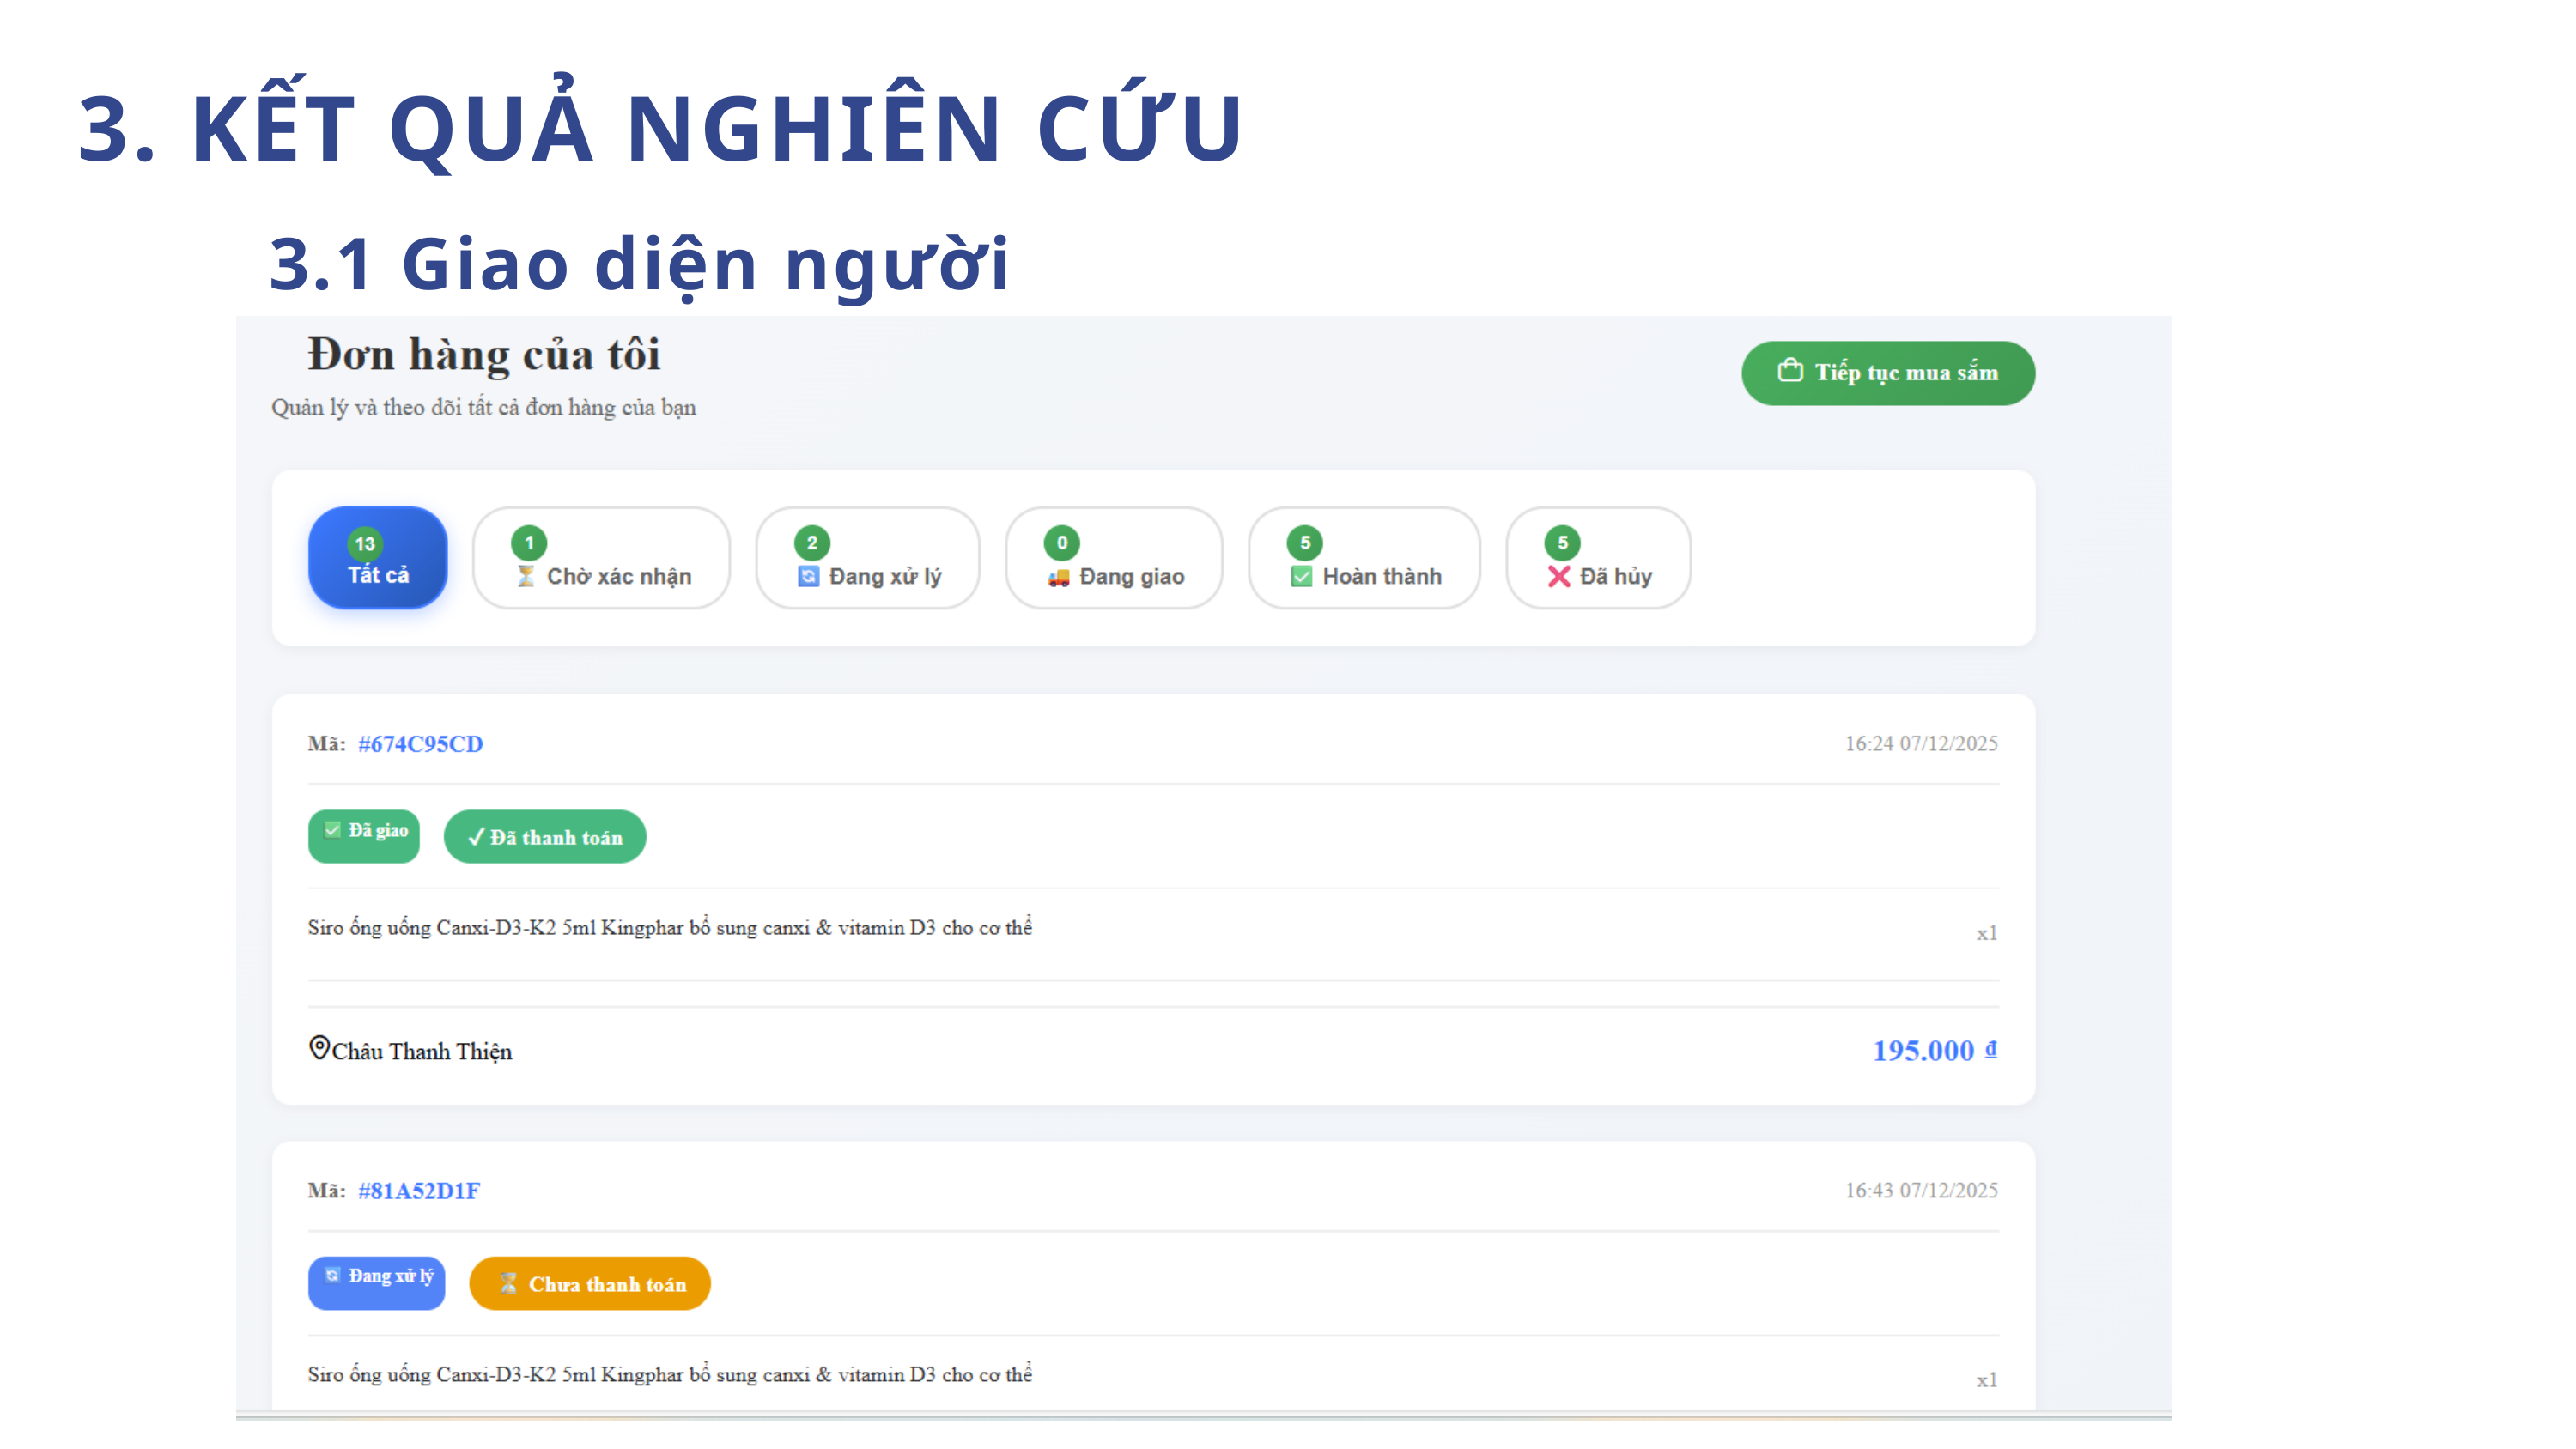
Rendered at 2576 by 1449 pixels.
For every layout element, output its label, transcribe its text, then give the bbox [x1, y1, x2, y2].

text_box 3.1 Giao diện người dùng [179, 203, 1106, 404]
text_box 3. KẾT QUẢ NGHIÊN CỨU [77, 53, 1326, 179]
picture [235, 316, 2172, 1421]
